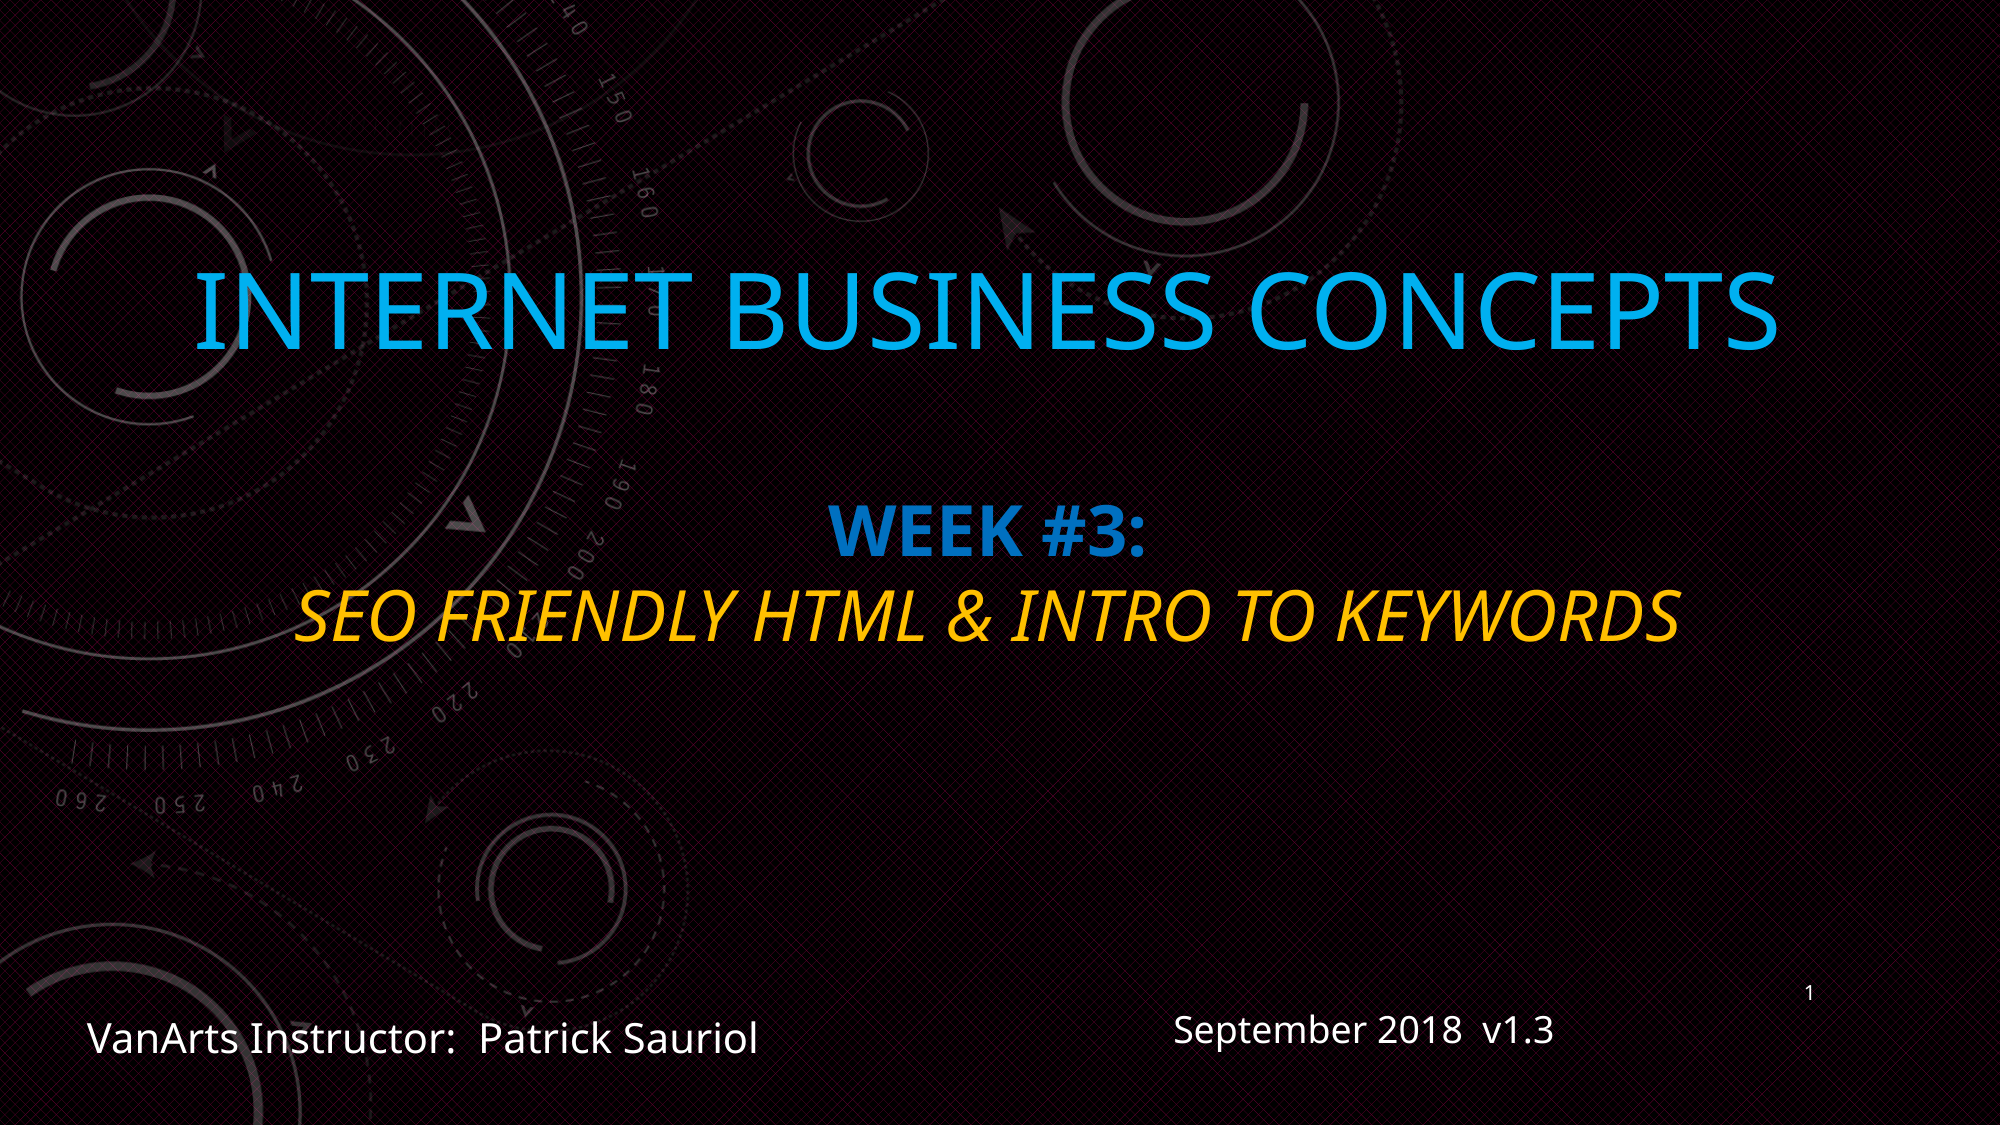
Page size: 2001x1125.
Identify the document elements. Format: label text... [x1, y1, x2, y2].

title Internet business concepts Week #3: seo friendly html & intro to keywords [163, 225, 1814, 748]
text_box September 2018 v1.3 [1158, 998, 1831, 1059]
slide_number 1 [1740, 963, 1831, 998]
picture [0, 0, 2000, 1125]
footer VanArts Instructor: Patrick Sauriol [71, 976, 908, 1097]
